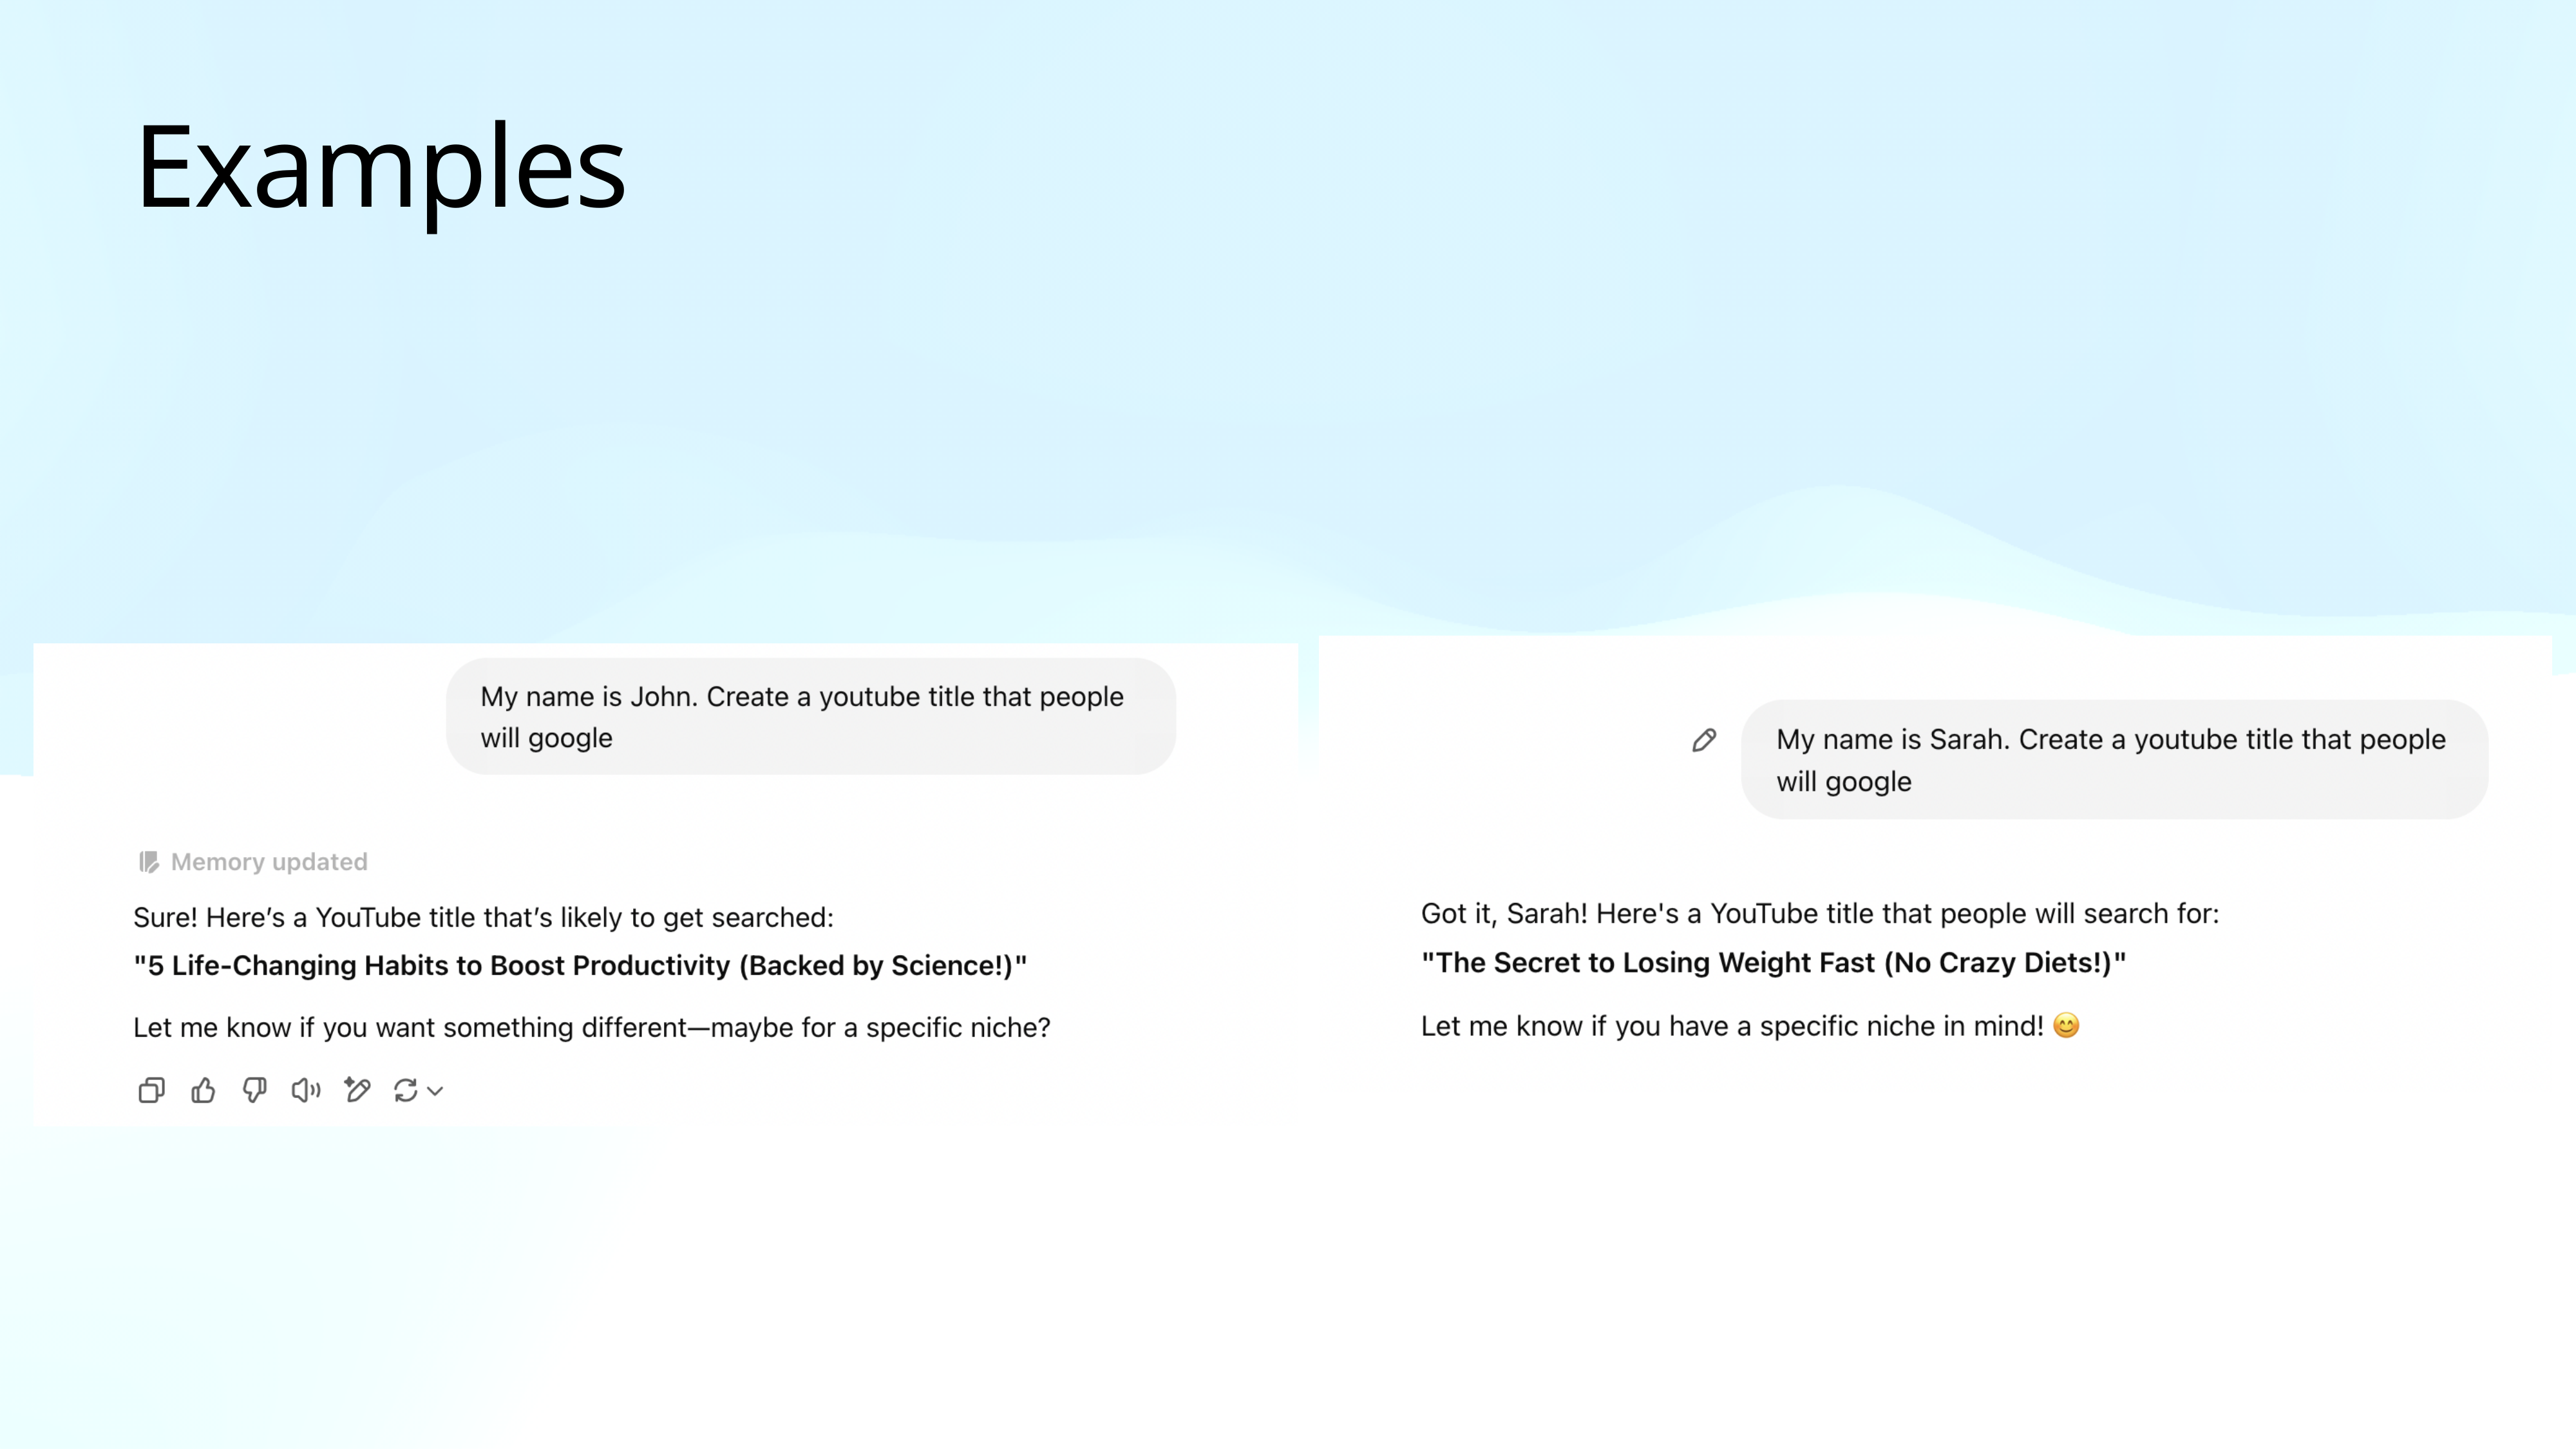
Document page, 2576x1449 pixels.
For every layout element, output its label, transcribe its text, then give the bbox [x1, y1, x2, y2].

title Examples [127, 113, 2449, 266]
picture [0, 0, 2576, 1449]
